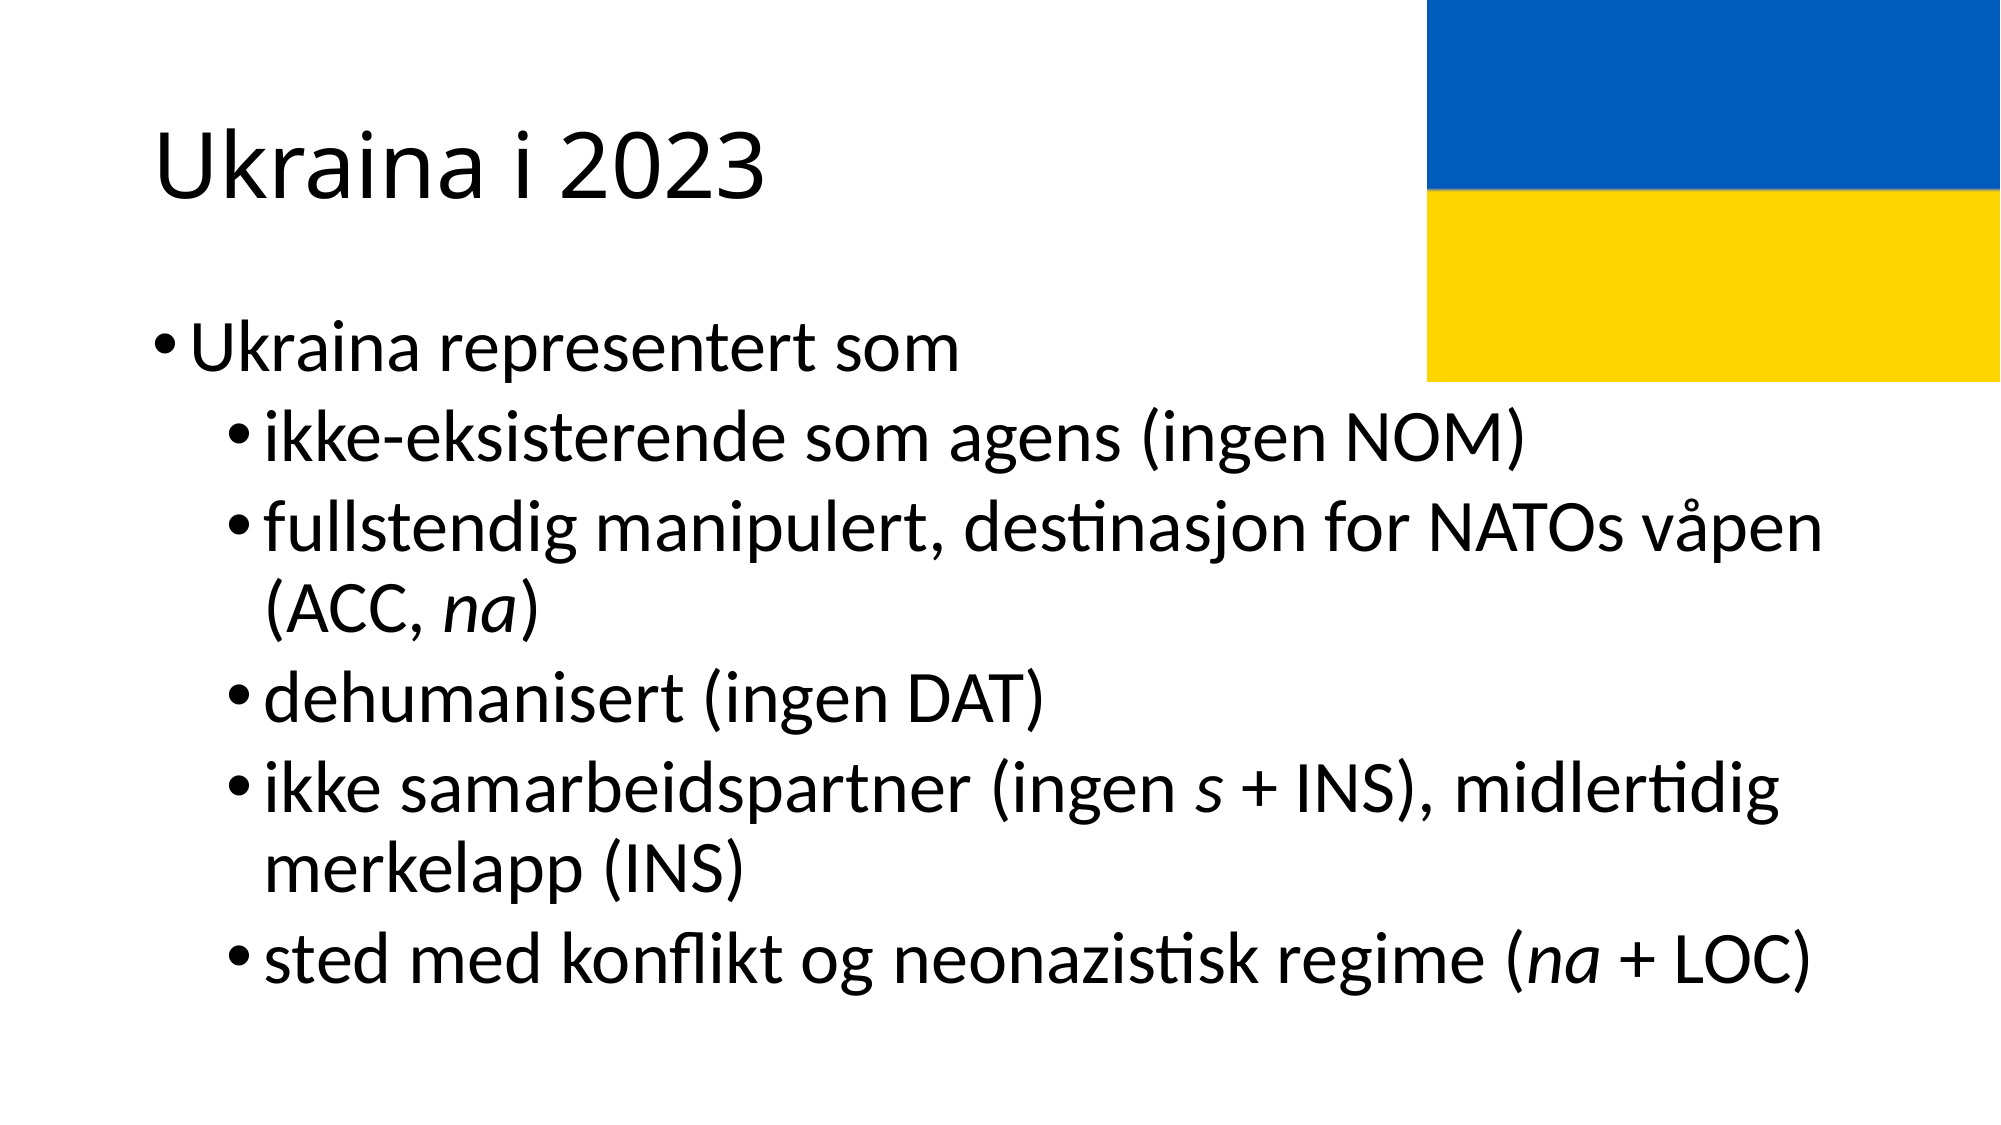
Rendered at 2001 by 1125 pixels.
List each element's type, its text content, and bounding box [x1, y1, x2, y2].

title Ukraina i 2023 [137, 59, 1427, 278]
list Ukraina representert som ikke-eksisterende som agens (ingen NOM) fullstendig manipulert, destinasjon for NATOs våpen (ACC, na) dehumanisert (ingen DAT) ikke samarbeidspartner (ingen s + INS), midlertidig merkelapp (INS) sted med konflikt og neonazistisk regime (na + LOC) [137, 299, 1863, 1014]
picture [1427, 0, 2000, 382]
